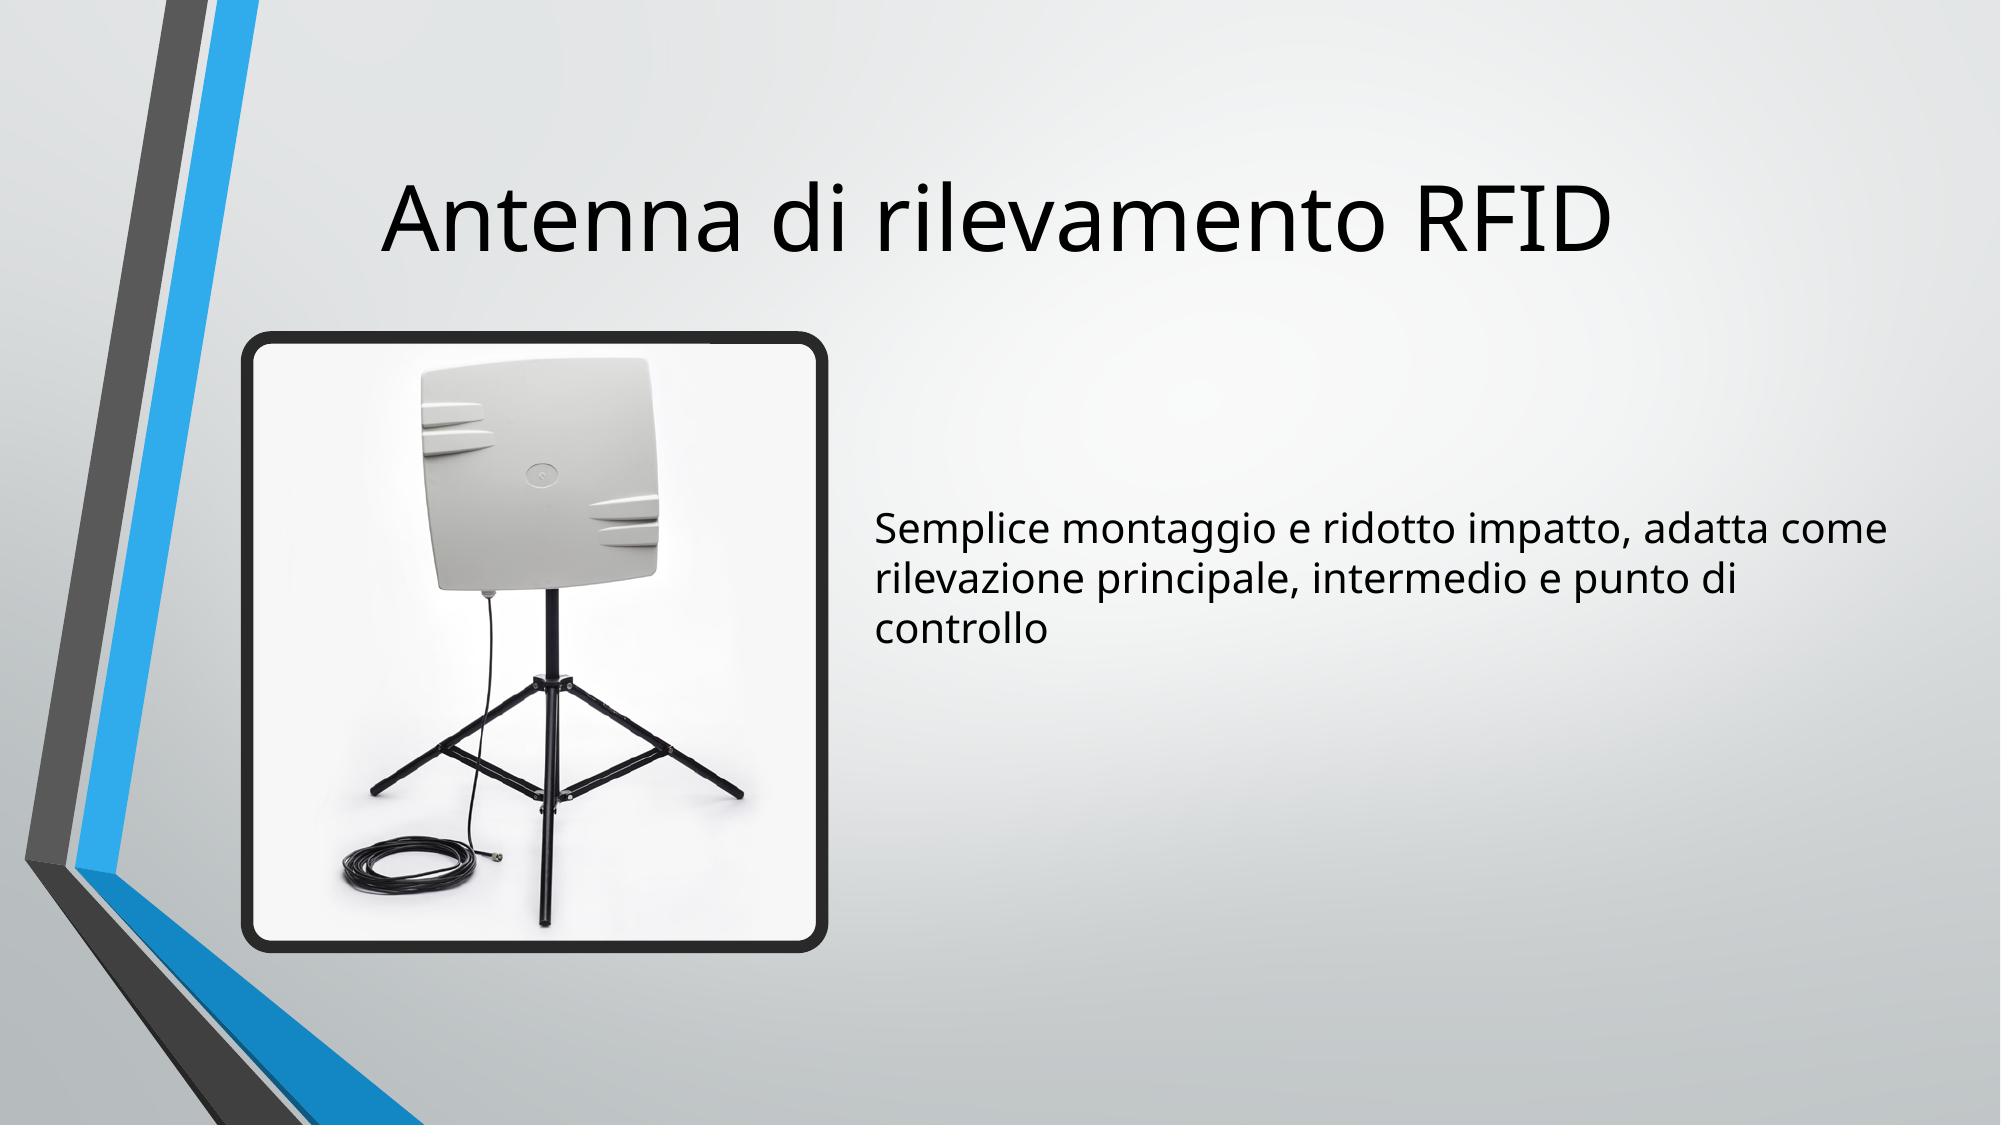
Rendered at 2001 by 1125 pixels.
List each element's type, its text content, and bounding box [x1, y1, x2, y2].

title Antenna di rilevamento RFID [243, 112, 1755, 338]
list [246, 337, 823, 948]
list Semplice montaggio e ridotto impatto, adatta come rilevazione principale, intermedio e punto di controllo [859, 426, 1935, 727]
